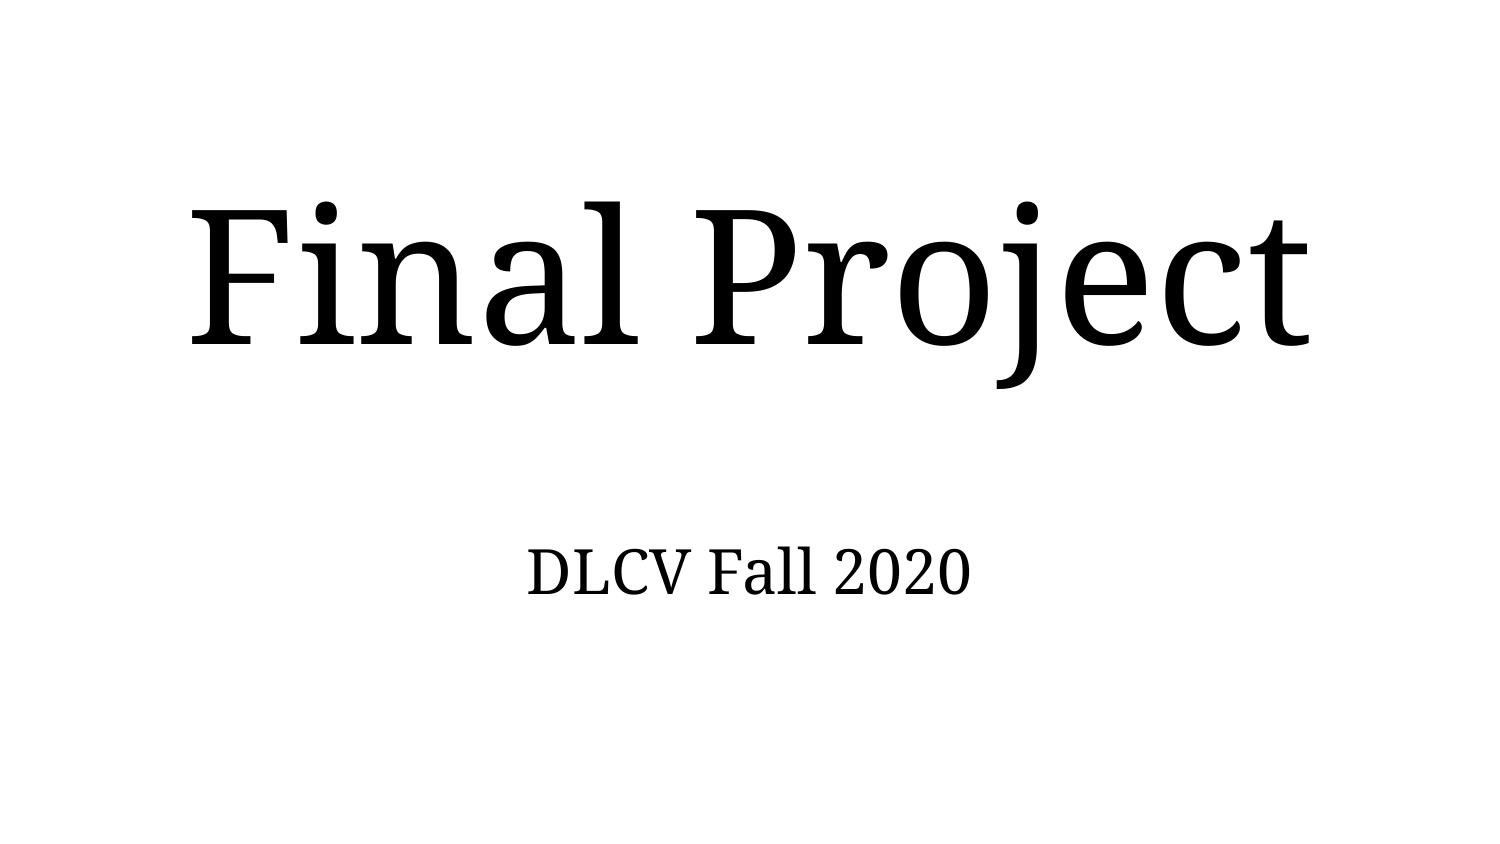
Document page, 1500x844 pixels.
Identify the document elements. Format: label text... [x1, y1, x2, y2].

title Final Project DLCV Fall 2020 [51, 122, 1449, 623]
